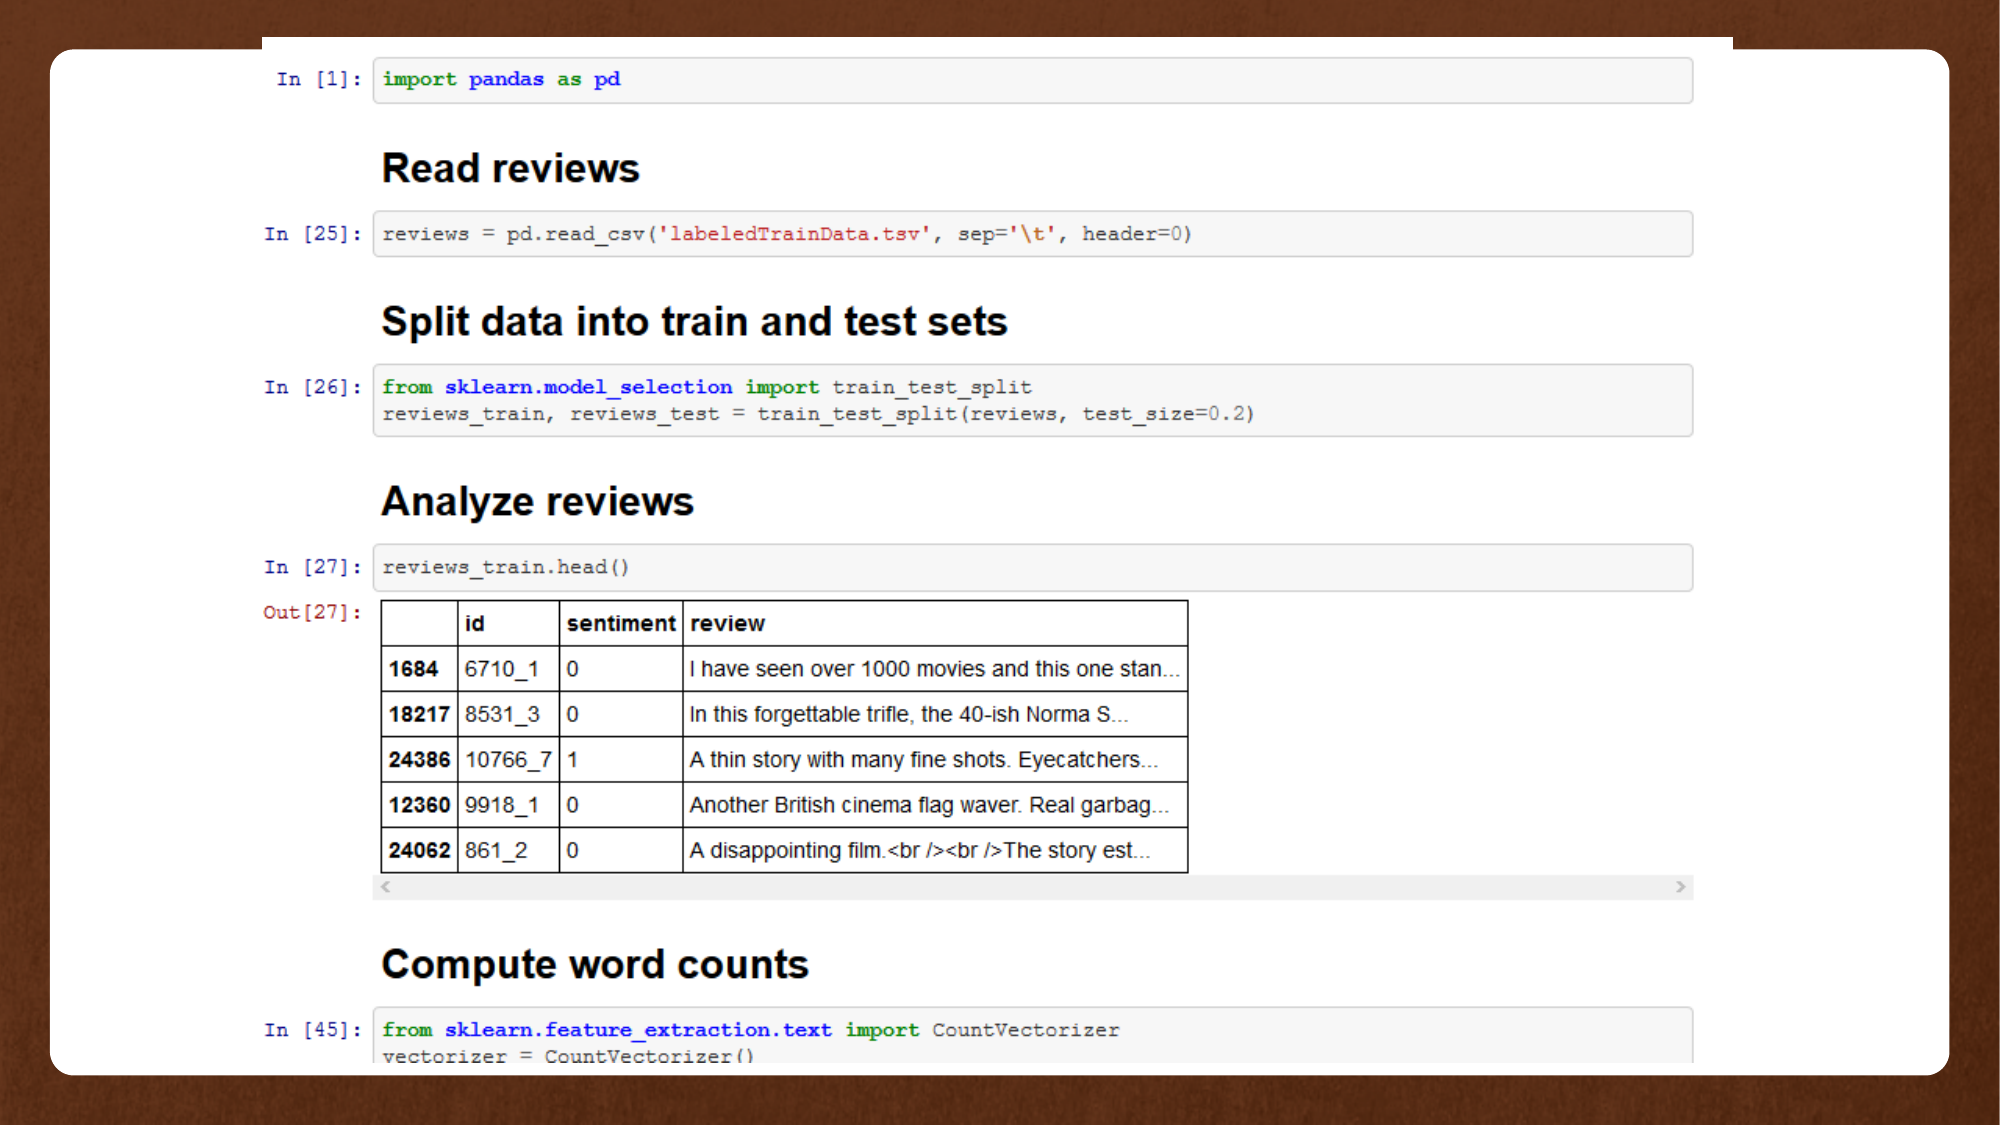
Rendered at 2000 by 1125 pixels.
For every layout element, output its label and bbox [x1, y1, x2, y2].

picture [262, 37, 1733, 1063]
